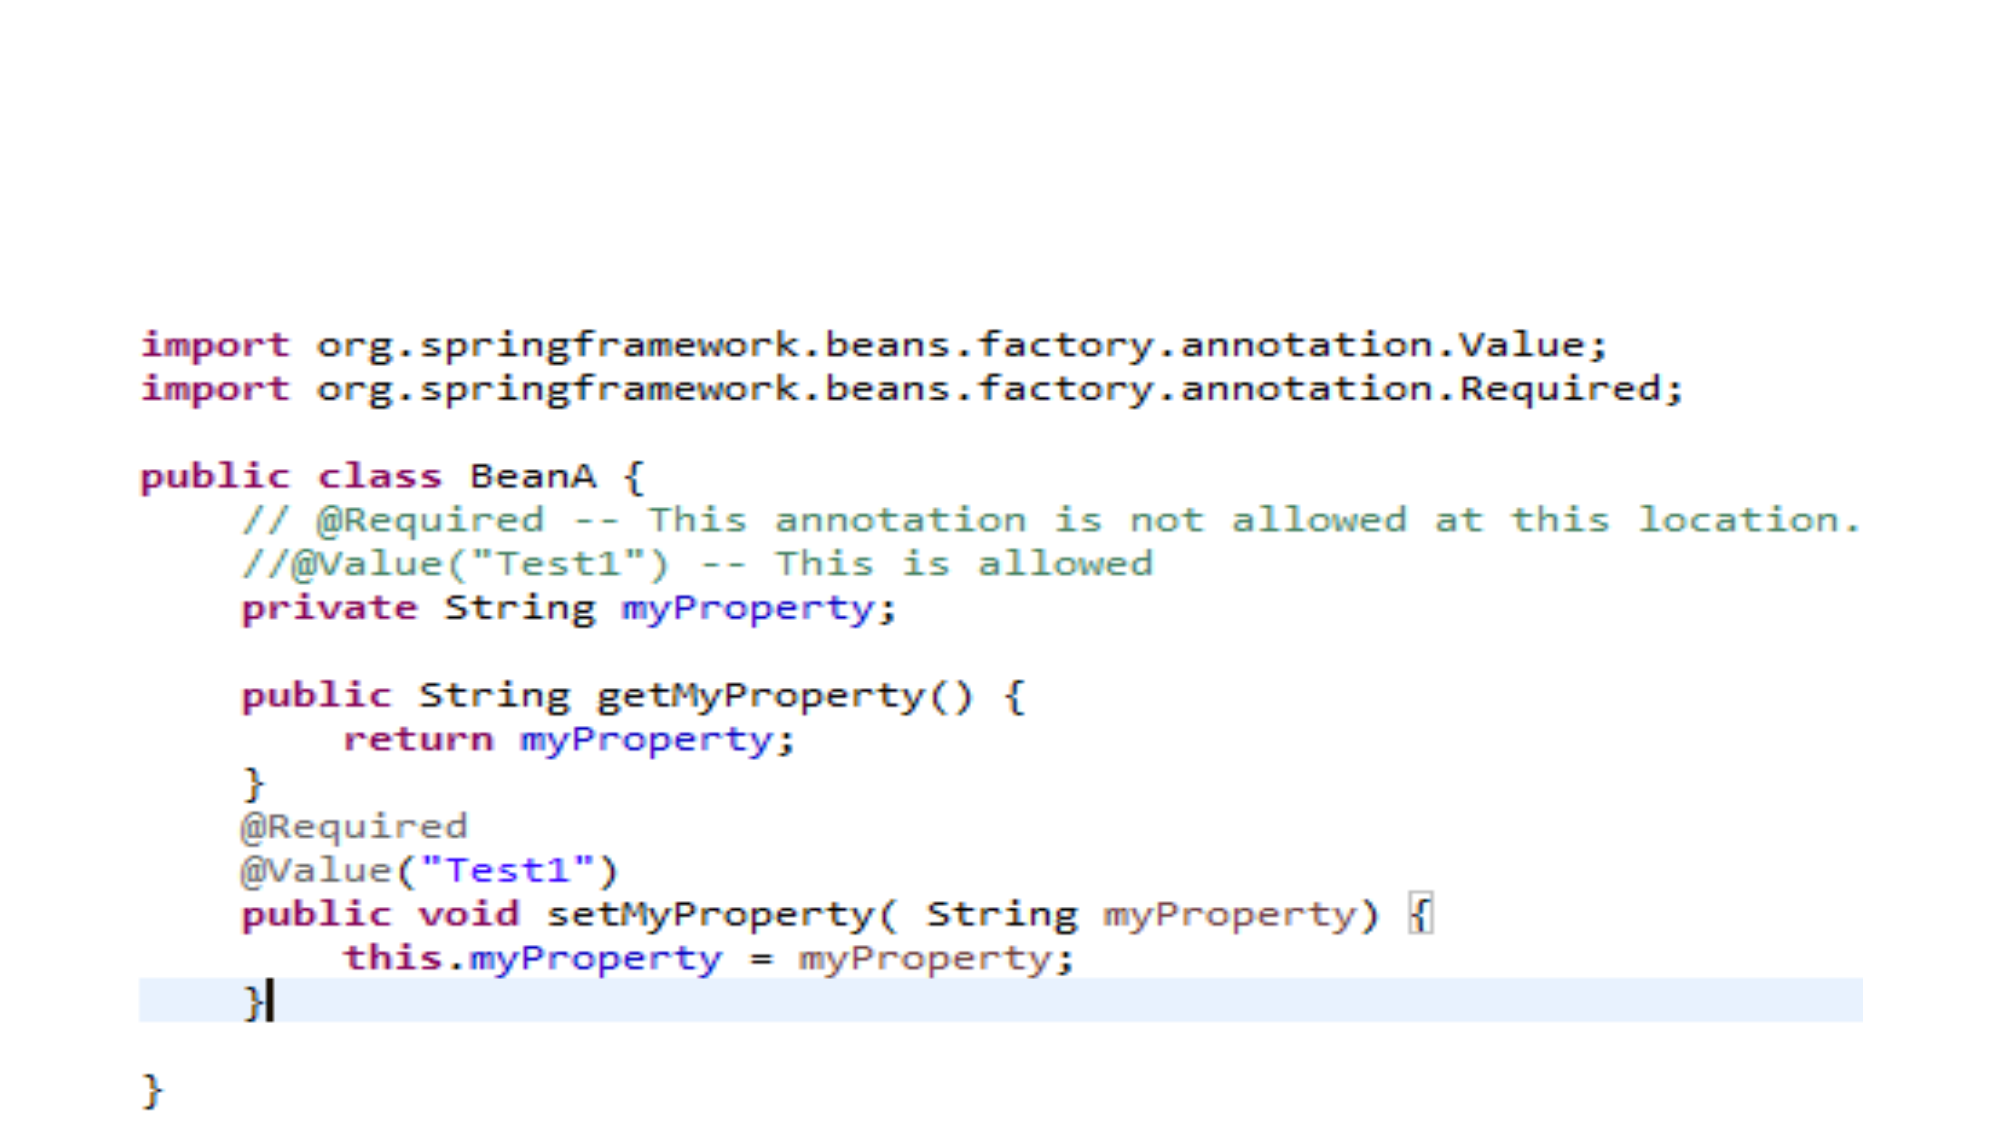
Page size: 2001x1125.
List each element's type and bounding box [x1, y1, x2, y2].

list [137, 325, 1863, 1125]
